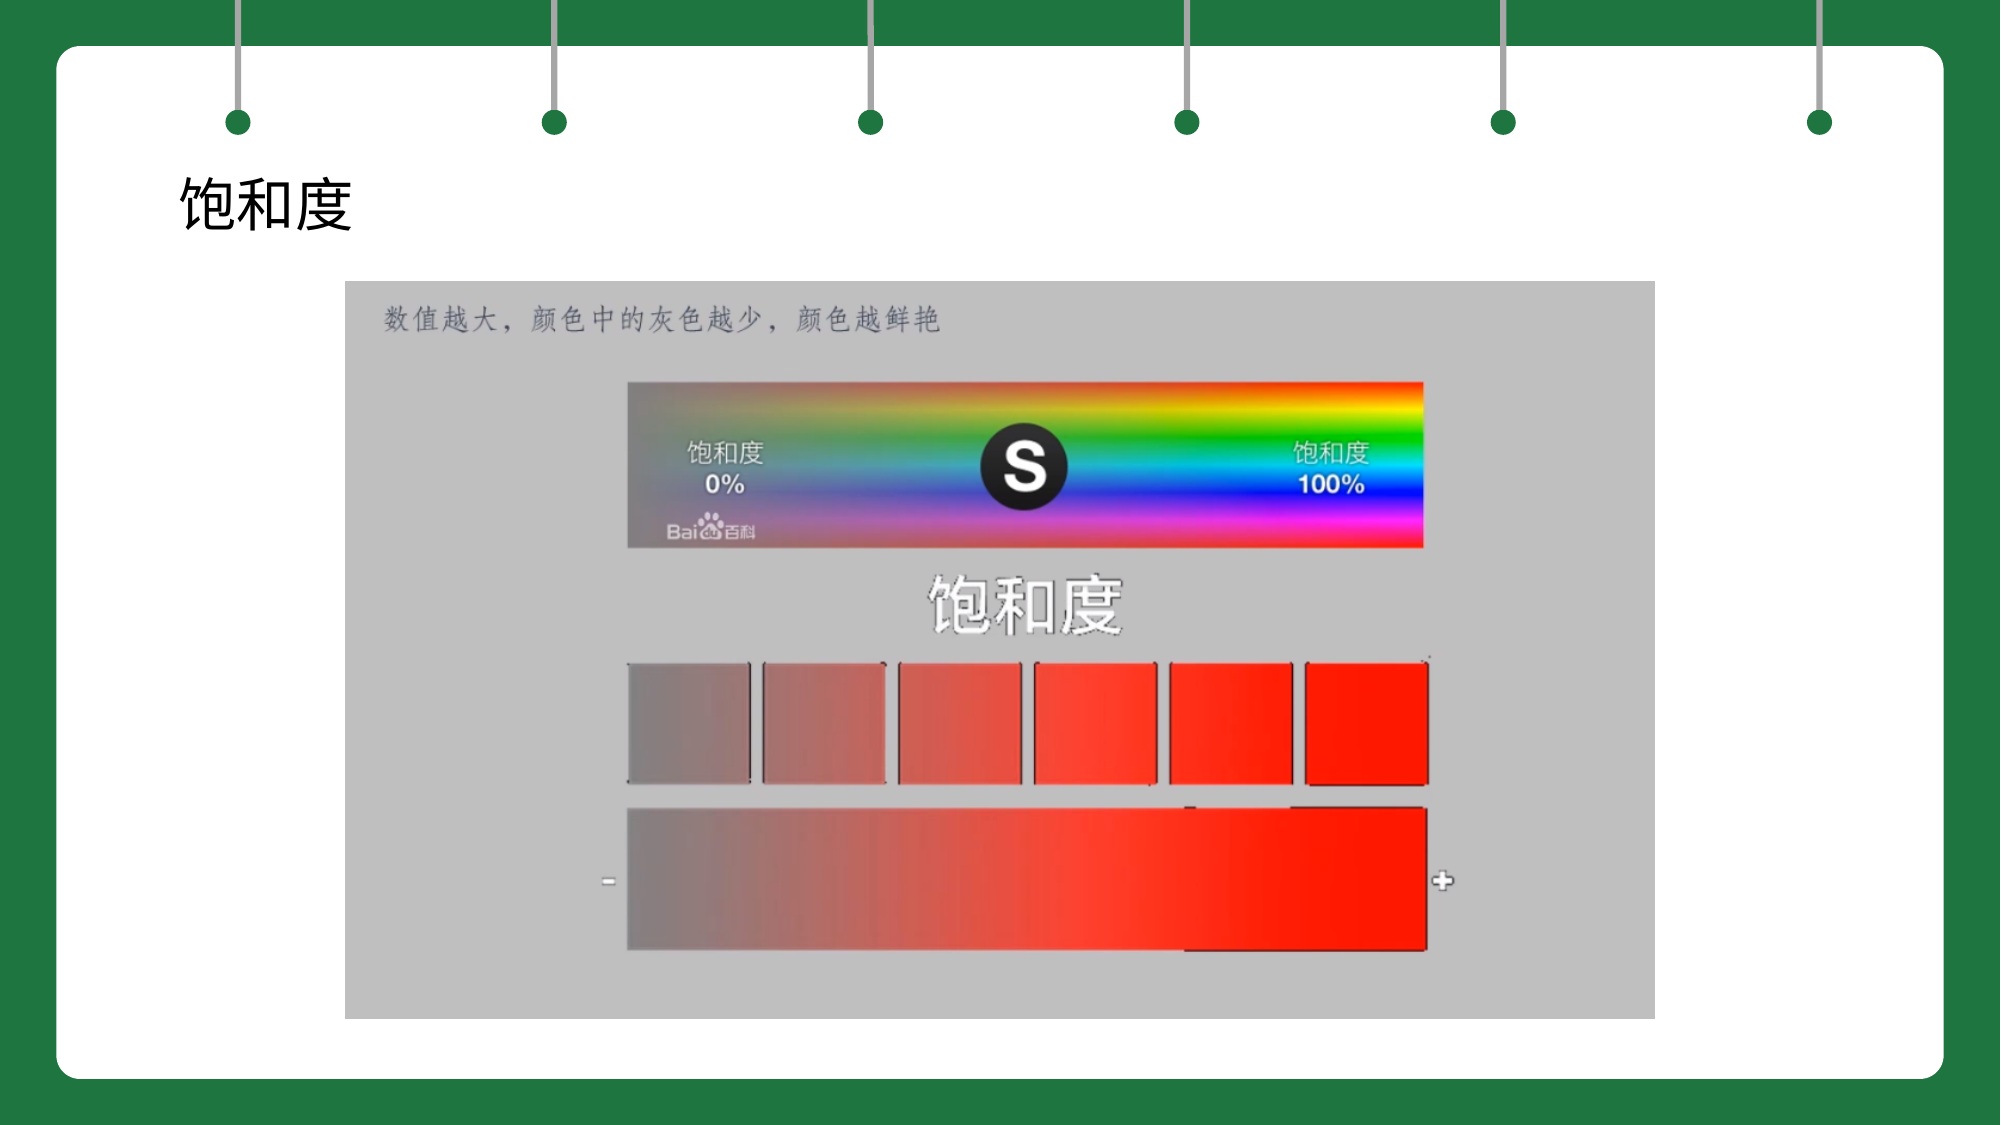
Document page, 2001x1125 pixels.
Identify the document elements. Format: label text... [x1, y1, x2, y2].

text_box 饱和度 [163, 160, 369, 246]
picture [345, 281, 1655, 1019]
